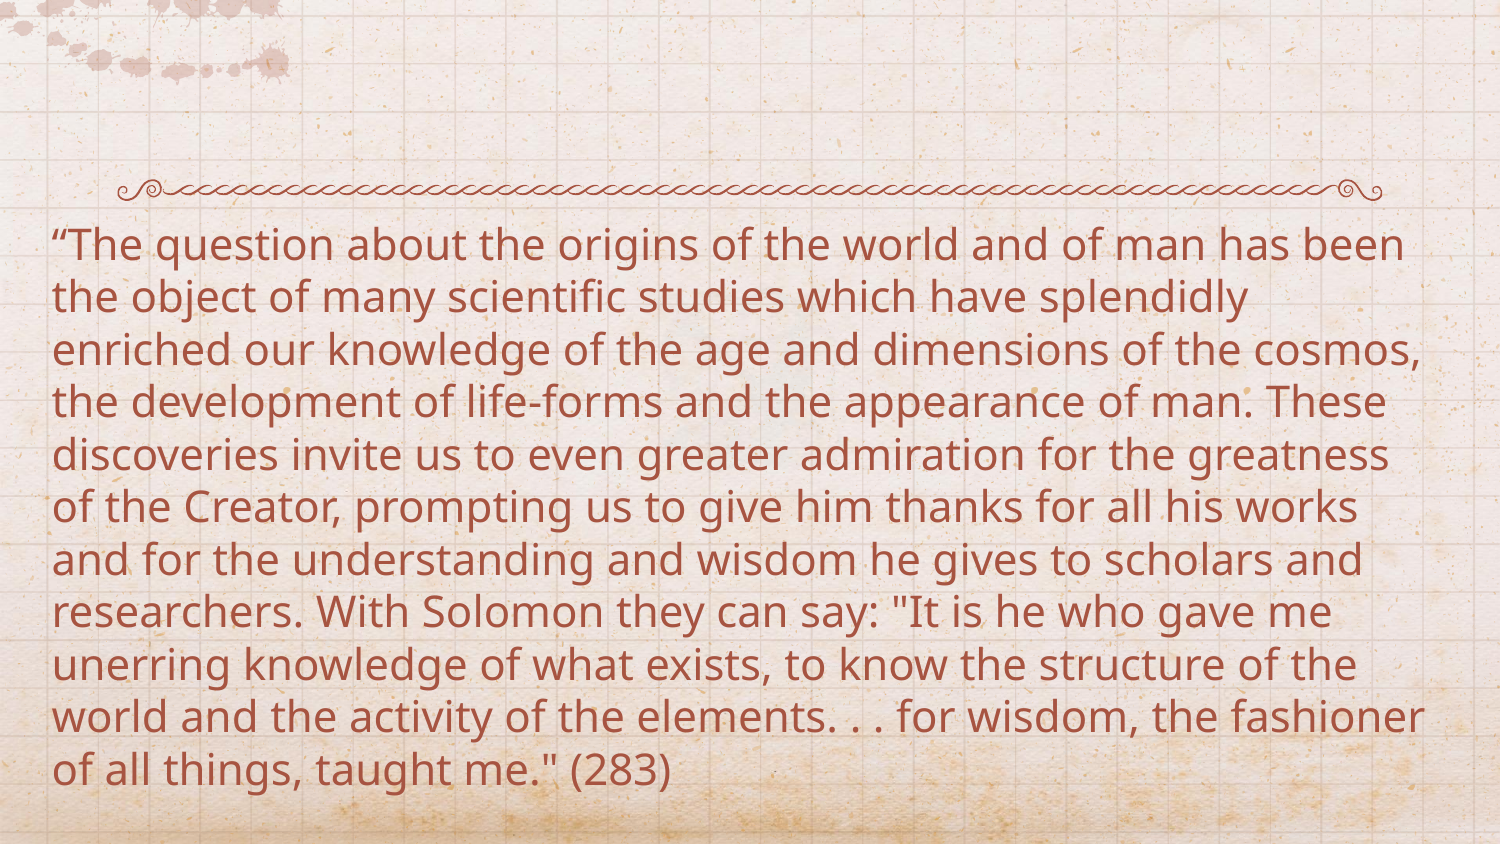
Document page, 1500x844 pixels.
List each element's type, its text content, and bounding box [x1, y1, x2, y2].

picture [209, 6, 216, 12]
picture [0, 0, 1500, 844]
list “The question about the origins of the world and of man has been the object of many scientific studies which have splendidly enriched our knowledge of the age and dimensions of the cosmos, the development of life-forms and the appearance of man. These discoveries invite us to even greater admiration for the greatness of the Creator, prompting us to give him thanks for all his works and for the understanding and wisdom he gives to scholars and researchers. With Solomon they can say: "It is he who gave me unerring knowledge of what exists, to know the structure of the world and the activity of the elements. . . for wisdom, the fashioner of all things, taught me." (283) [36, 201, 1447, 805]
